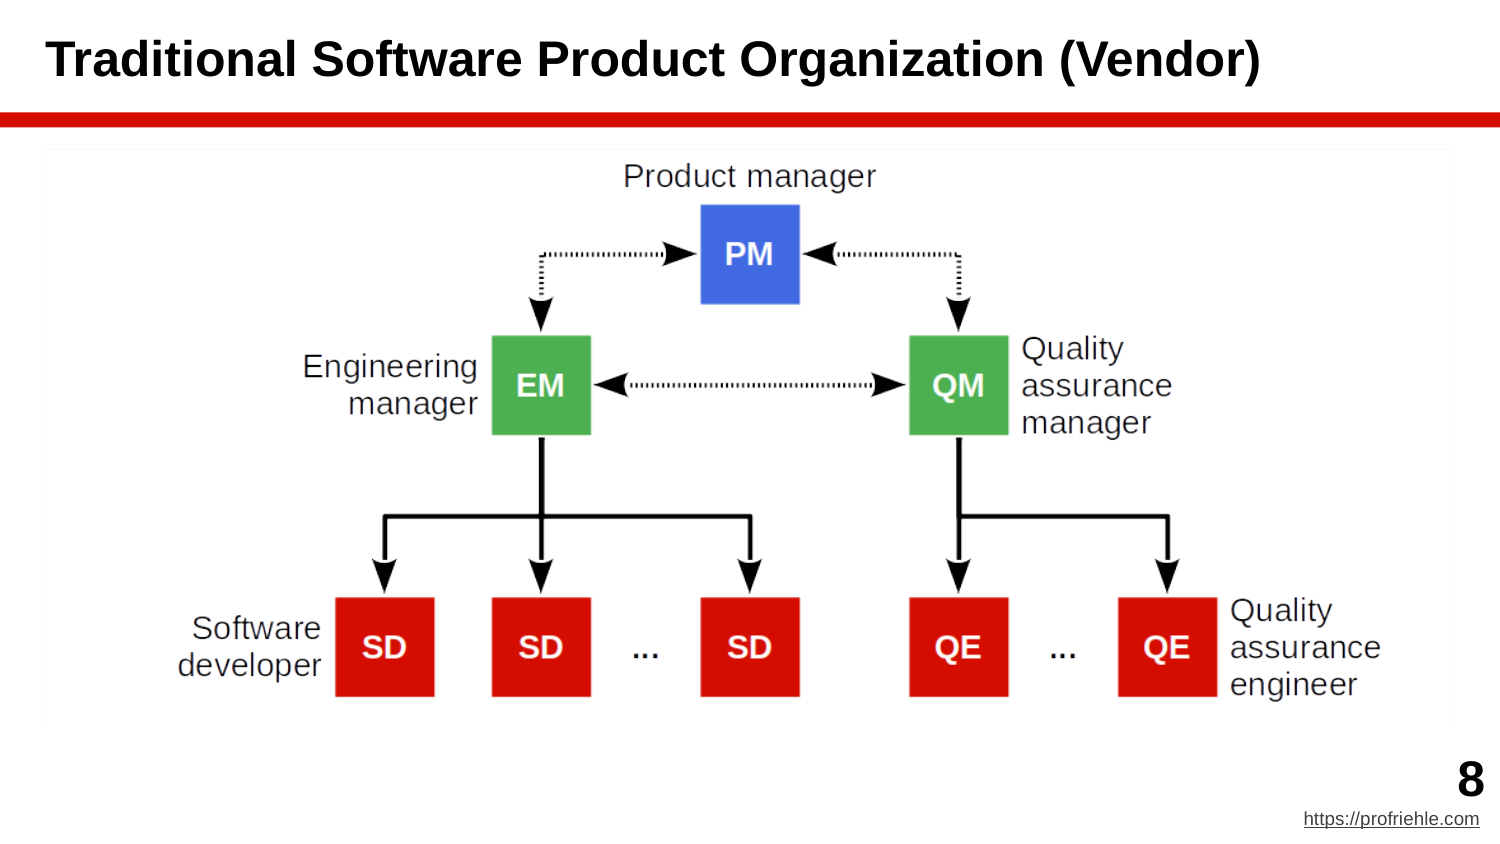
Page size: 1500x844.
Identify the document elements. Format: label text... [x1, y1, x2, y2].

slide_number ‹#› https://profriehle.com [1200, 724, 1500, 844]
title Traditional Software Product Organization (Vendor) [0, 0, 1500, 113]
picture [44, 149, 1456, 725]
